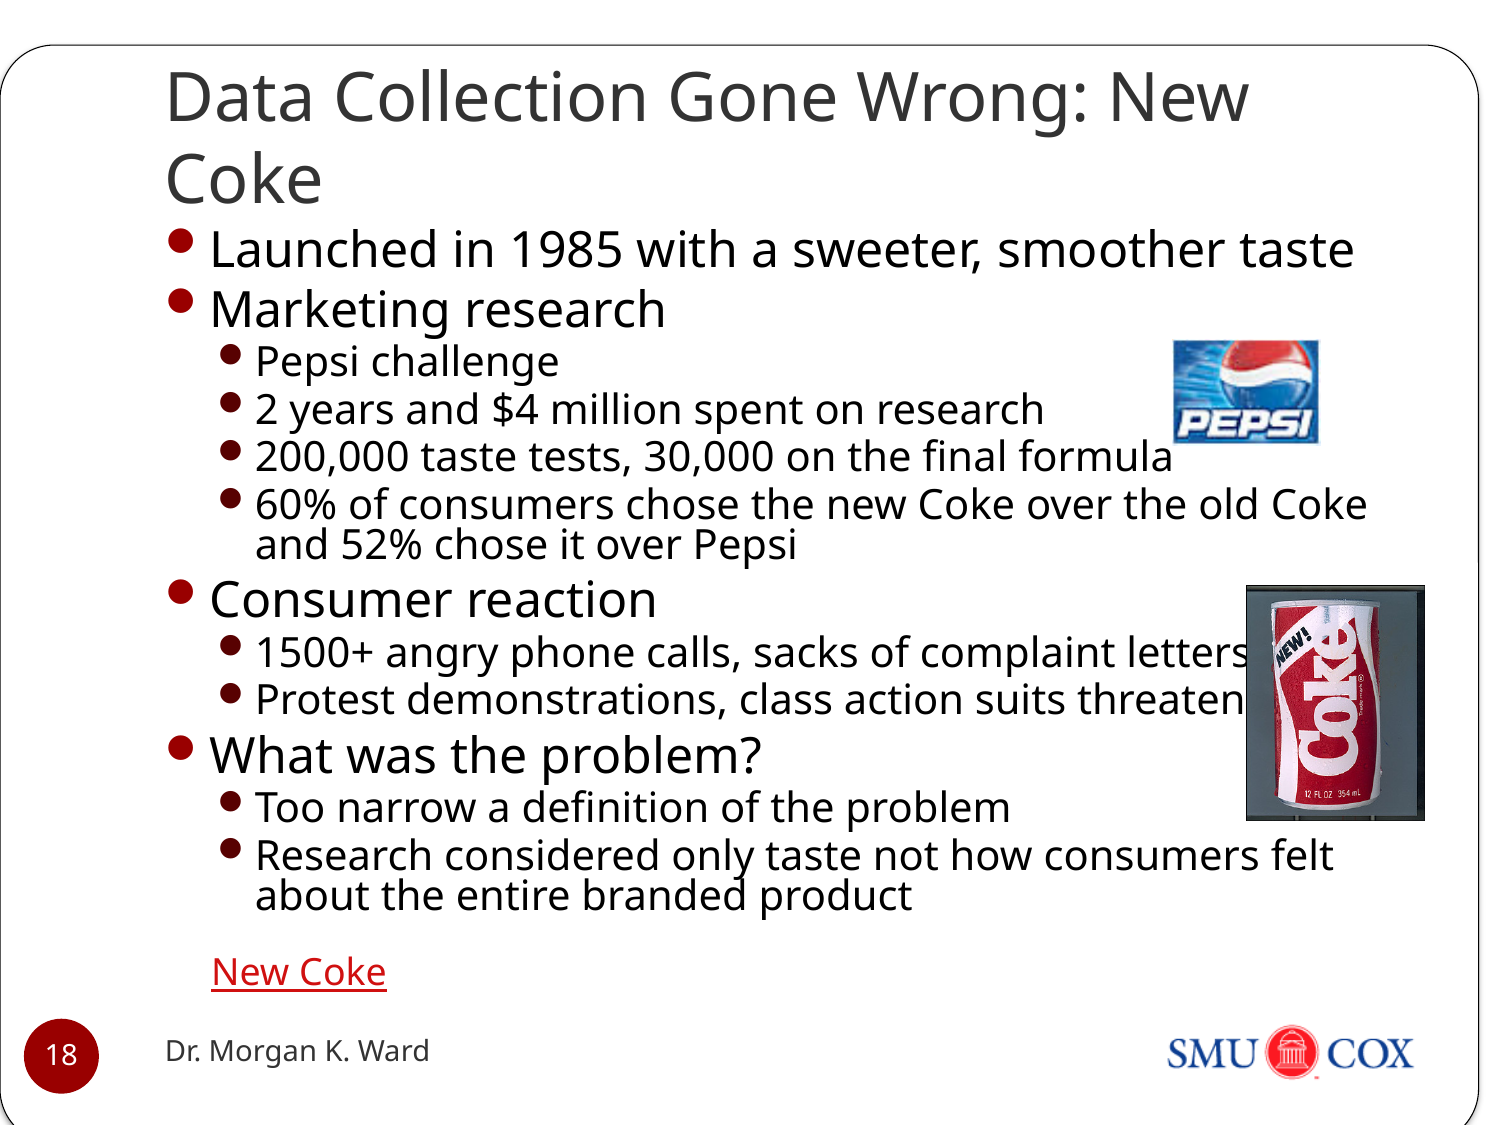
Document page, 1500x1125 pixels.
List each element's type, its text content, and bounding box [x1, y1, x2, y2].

picture [1155, 1012, 1427, 1093]
picture [1246, 585, 1426, 822]
footer Dr. Morgan K. Ward [150, 1012, 800, 1088]
text_box New Coke [196, 940, 965, 1052]
title Data Collection Gone Wrong: New Coke [150, 45, 1425, 221]
list Launched in 1985 with a sweeter, smoother taste Marketing research Pepsi challenge 2 years and $4 million spent on research 200,000 taste tests, 30,000 on the final formula 60% of consumers chose the new Coke over the old Coke and 52% chose it over Pepsi Consumer reaction 1500+ angry phone calls, sacks of complaint letters Protest demonstrations, class action suits threatened What was the problem? Too narrow a definition of the problem Research considered only taste not how consumers felt about the entire branded product [150, 221, 1425, 972]
picture [1172, 339, 1321, 447]
slide_number 18 [23, 1018, 99, 1094]
